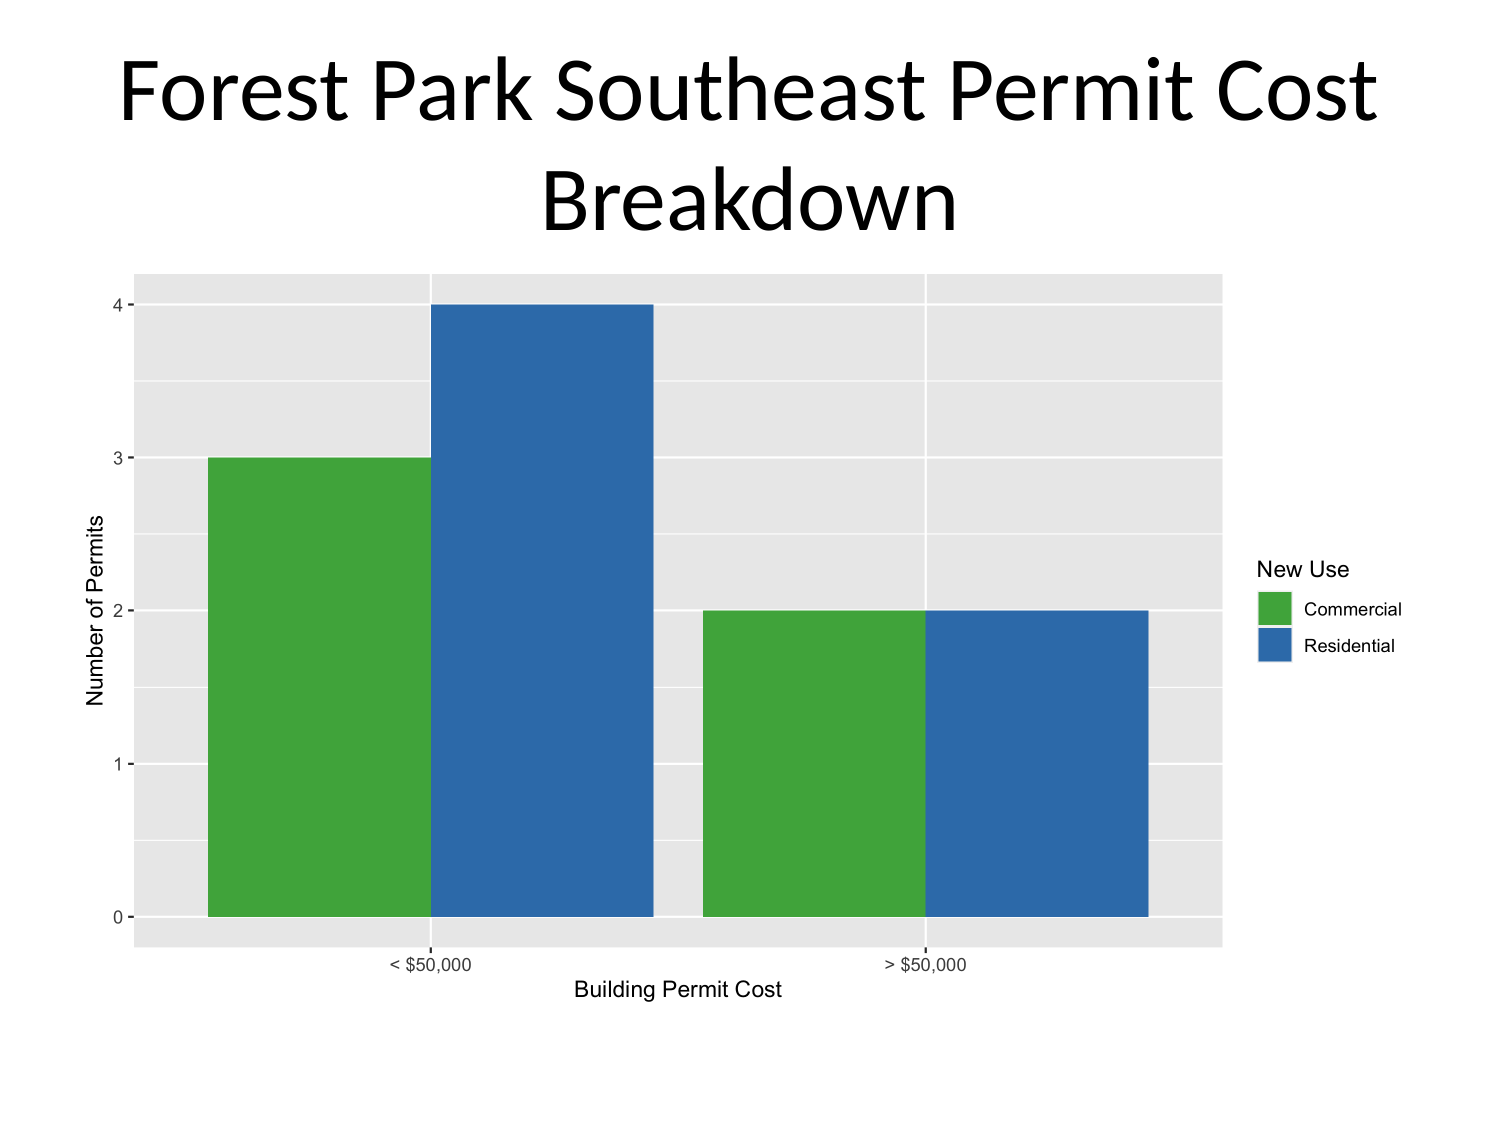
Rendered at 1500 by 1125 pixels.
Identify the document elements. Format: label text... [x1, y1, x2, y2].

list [74, 262, 1426, 1013]
title Forest Park Southeast Permit Cost Breakdown [75, 45, 1425, 233]
